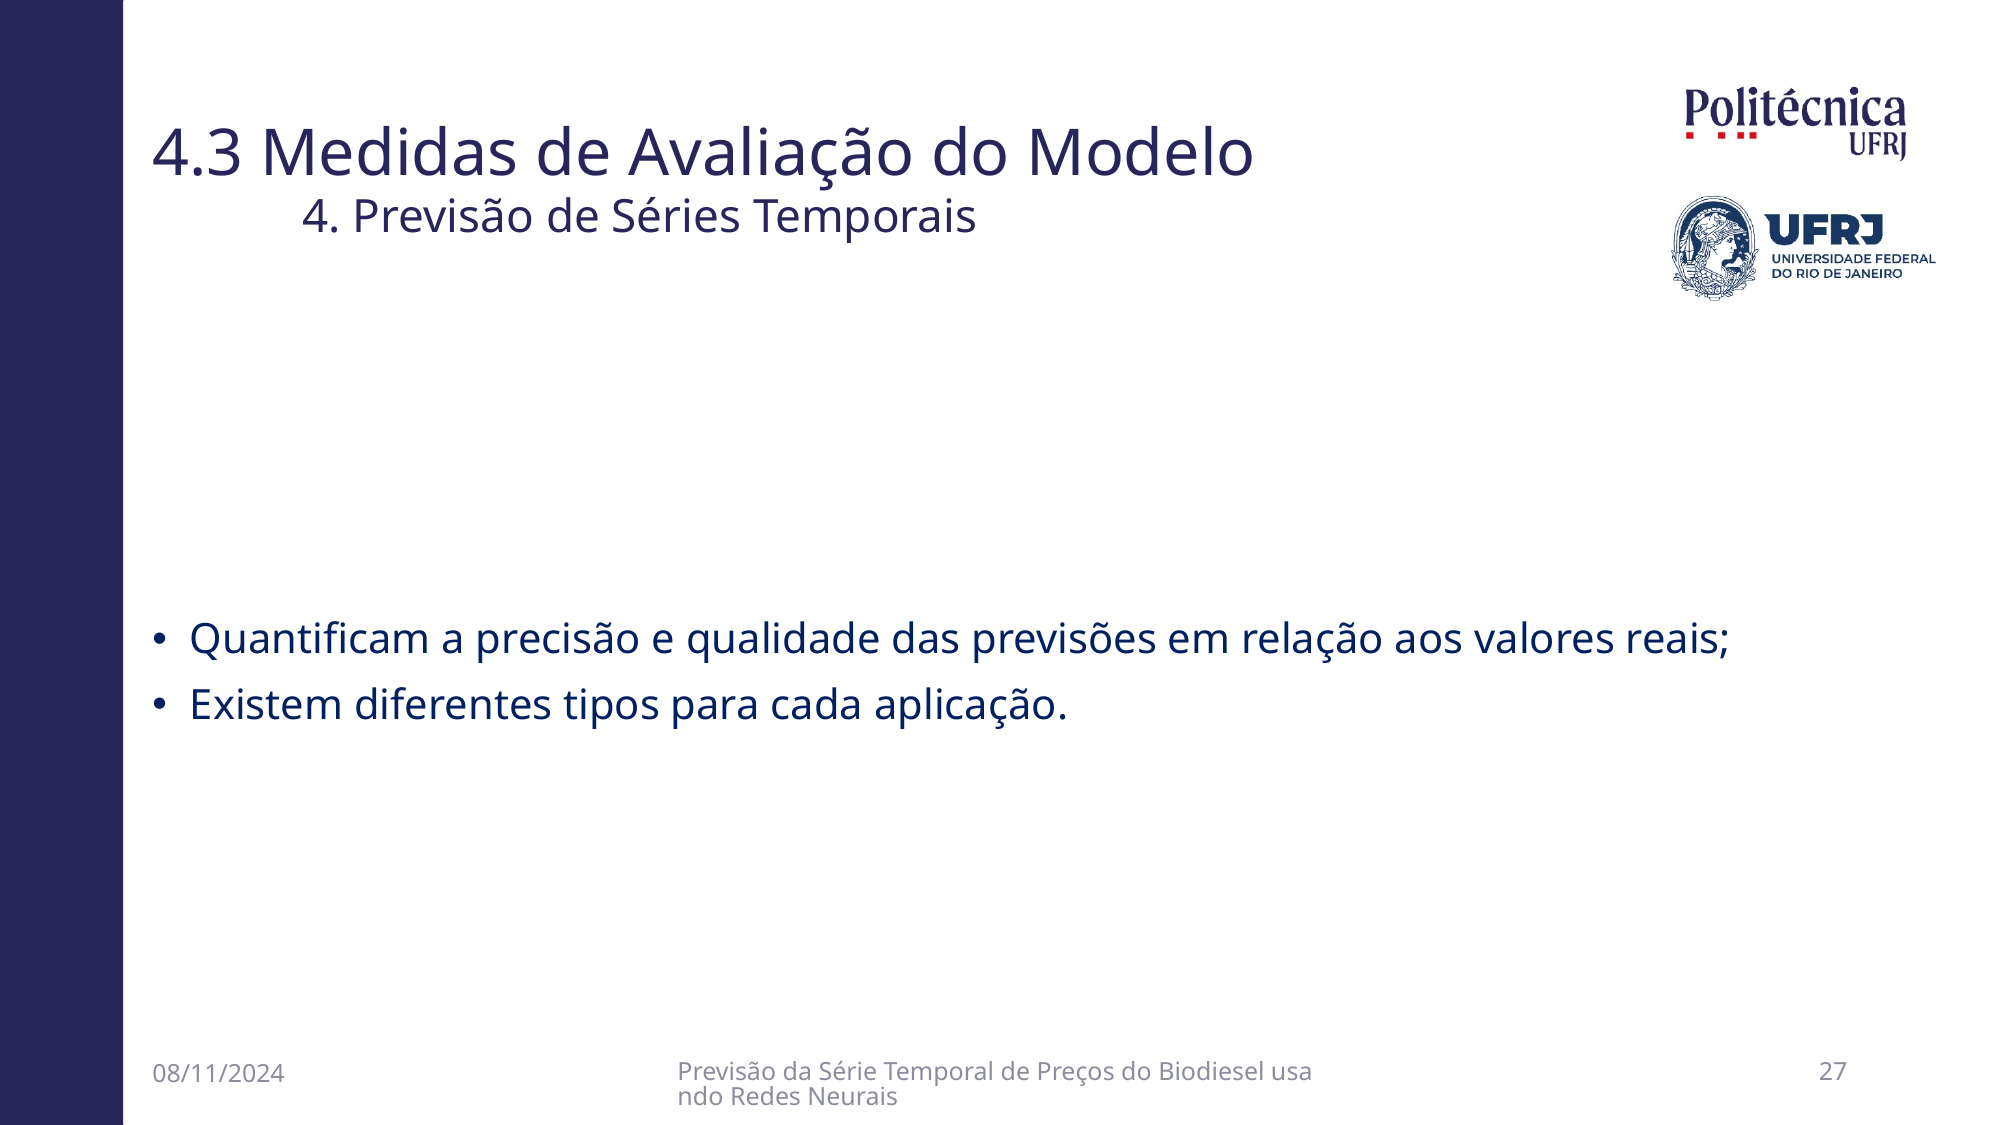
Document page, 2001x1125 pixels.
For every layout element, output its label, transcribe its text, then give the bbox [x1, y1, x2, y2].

footer Previsão da Série Temporal de Preços do Biodiesel usando Redes Neurais [662, 1042, 1338, 1103]
list Quantificam a precisão e qualidade das previsões em relação aos valores reais; Existem diferentes tipos para cada aplicação. [137, 346, 1863, 1000]
slide_number 26 [1412, 1042, 1863, 1103]
title 4.3 Medidas de Avaliação do Modelo 4. Previsão de Séries Temporais [137, 73, 1645, 291]
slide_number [137, 1042, 588, 1103]
picture [0, 0, 2000, 1125]
